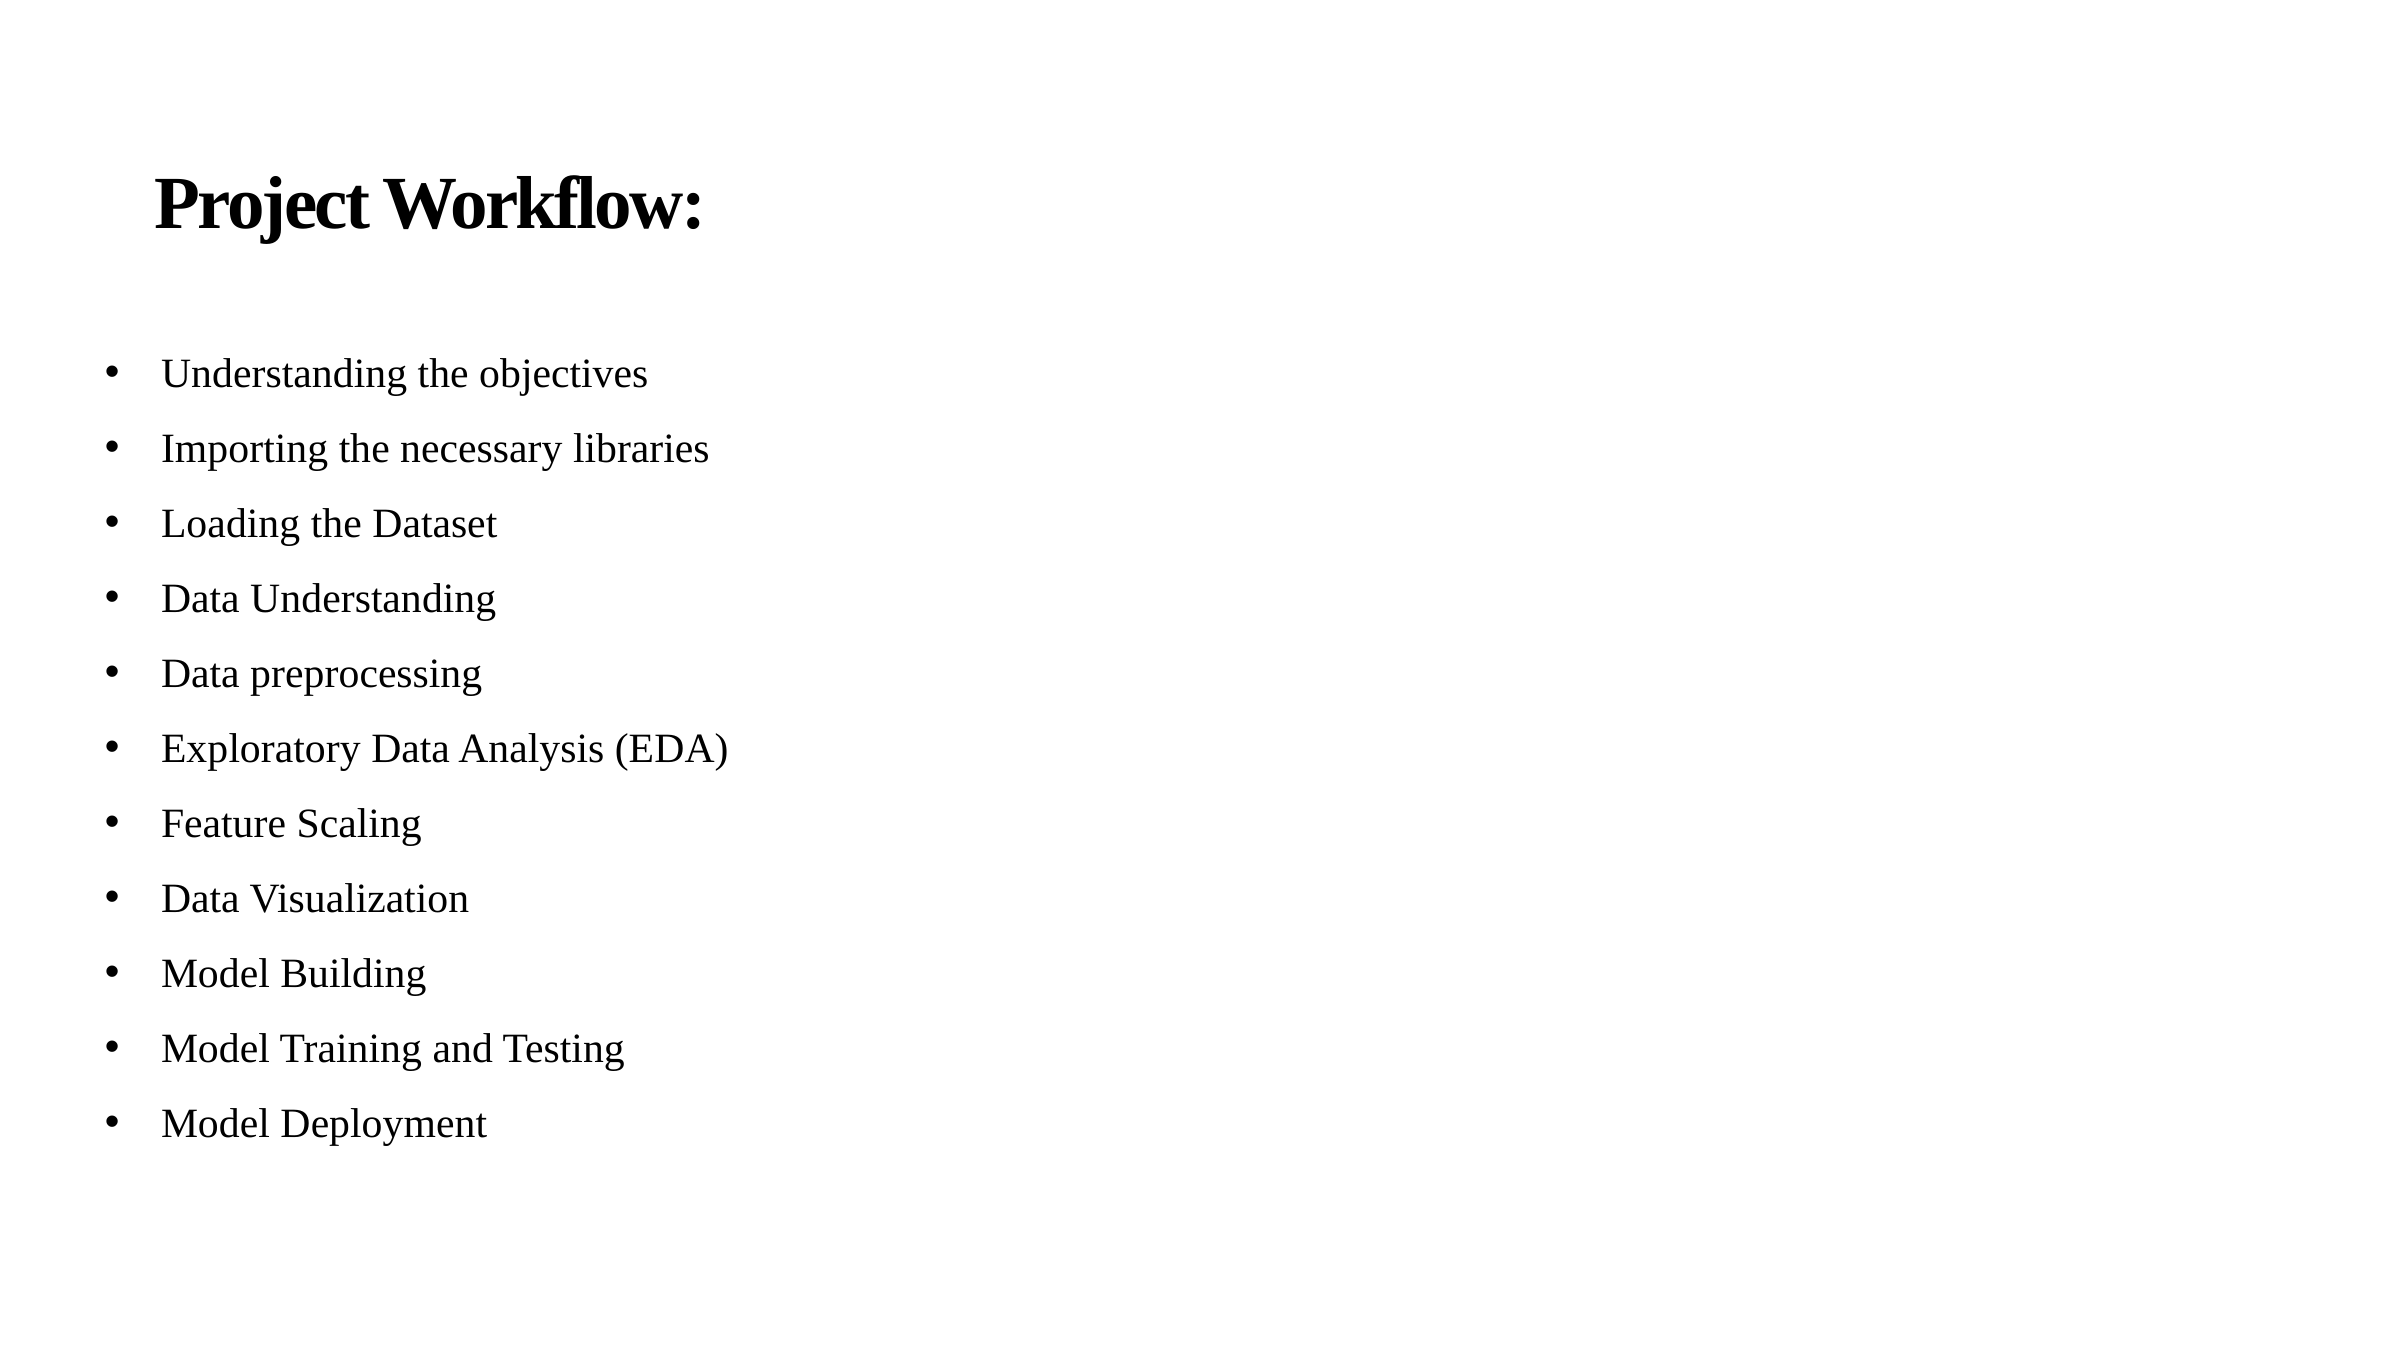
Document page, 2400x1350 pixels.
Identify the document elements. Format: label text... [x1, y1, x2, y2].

text_box Project Workflow: [139, 122, 1340, 252]
text_box Understanding the objectives Importing the necessary libraries Loading the Dataset Data Understanding Data preprocessing Exploratory Data Analysis (EDA) Feature Scaling Data Visualization Model Building Model Training and Testing Model Deployment [90, 313, 1777, 1154]
